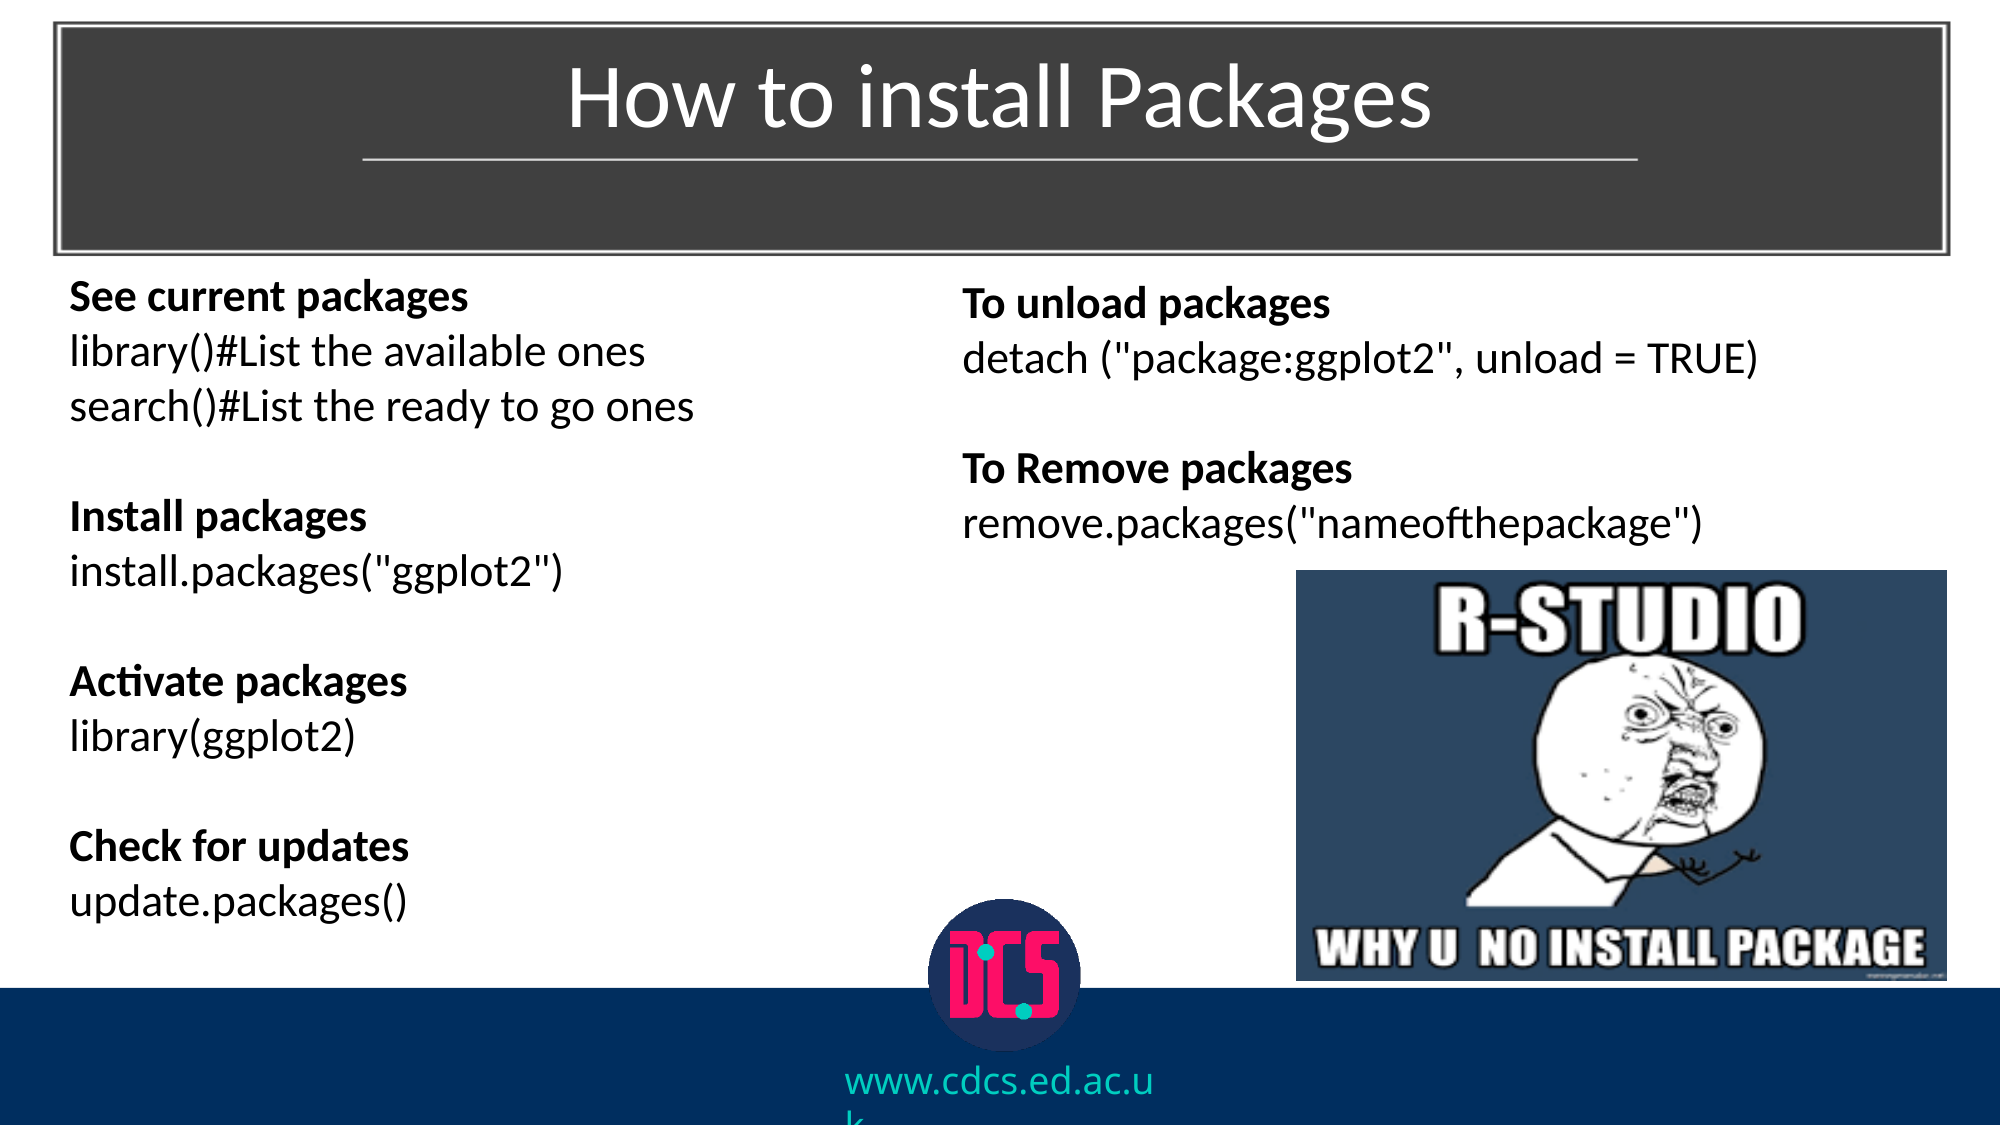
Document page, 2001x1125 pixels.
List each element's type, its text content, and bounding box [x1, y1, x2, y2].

picture [1296, 569, 1947, 981]
picture [914, 885, 1095, 1065]
text_box To unload packages detach ("package:ggplot2", unload = TRUE) To Remove packages remove.packages("nameofthepackage") [947, 275, 1948, 555]
text_box [1099, 986, 2000, 1125]
text_box www.cdcs.ed.ac.uk [829, 1049, 1171, 1125]
text_box [0, 986, 909, 1125]
picture [43, 17, 1957, 265]
text_box See current packages library()#List the available ones search()#List the ready to go ones Install packages install.packages("ggplot2") Activate packages library(ggplot2) Check for updates update.packages() [54, 275, 904, 986]
